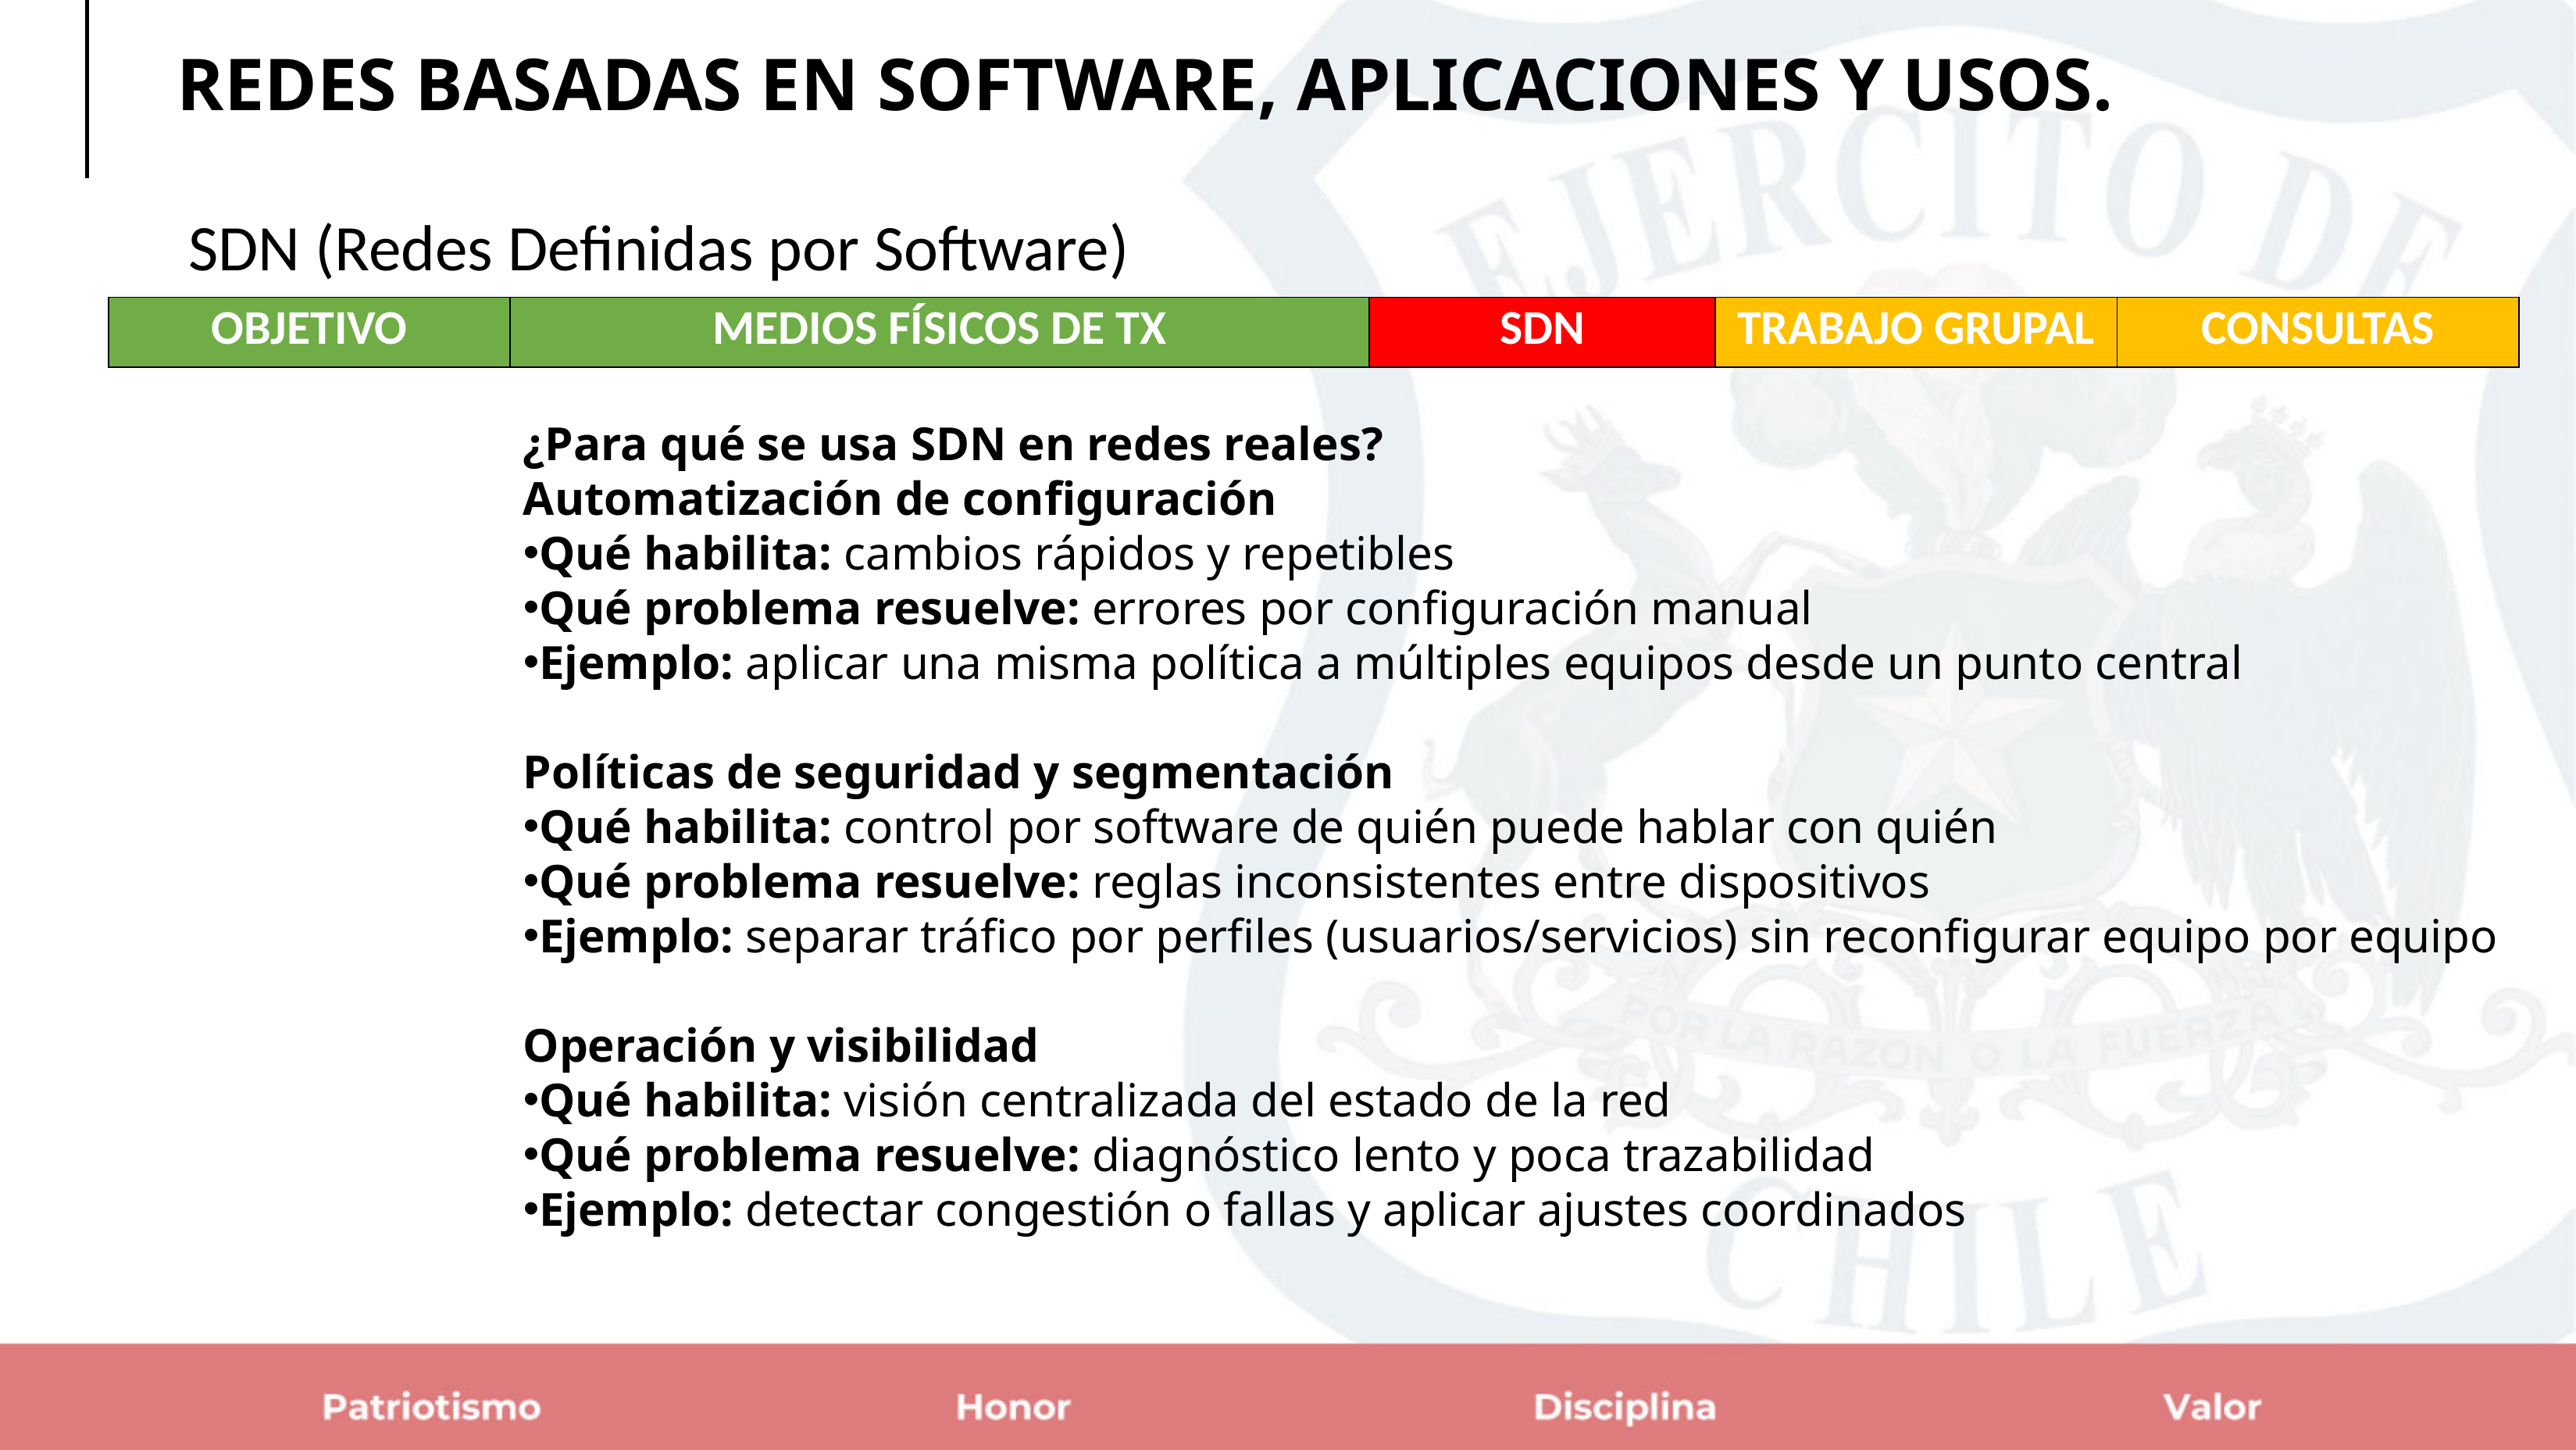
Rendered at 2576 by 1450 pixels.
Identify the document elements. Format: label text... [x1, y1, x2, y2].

text_box SDN (Redes Definidas por Software) [177, 199, 2363, 290]
table_header TRABAJO GRUPAL [1716, 298, 2117, 366]
table_header MEDIOS FÍSICOS DE TX [511, 298, 1368, 366]
text_box ¿Para qué se usa SDN en redes reales? Automatización de configuración Qué habilita: cambios rápidos y repetibles Qué problema resuelve: errores por configuración manual Ejemplo: aplicar una misma política a múltiples equipos desde un punto central Políticas de seguridad y segmentación Qué habilita: control por software de quién puede hablar con quién Qué problema resuelve: reglas inconsistentes entre dispositivos Ejemplo: separar tráfico por perfiles (usuarios/servicios) sin reconfigurar equipo por equipo Operación y visibilidad Qué habilita: visión centralizada del estado de la red Qué problema resuelve: diagnóstico lento y poca trazabilidad Ejemplo: detectar congestión o fallas y aplicar ajustes coordinados [512, 409, 2576, 1241]
picture [0, 0, 2576, 1450]
table_header SDN [1370, 298, 1714, 366]
table_header OBJETIVO [109, 298, 509, 366]
table_header CONSULTAS [2118, 298, 2518, 366]
text_box REDES BASADAS EN SOFTWARE, APLICACIONES Y USOS. [177, 0, 2519, 207]
